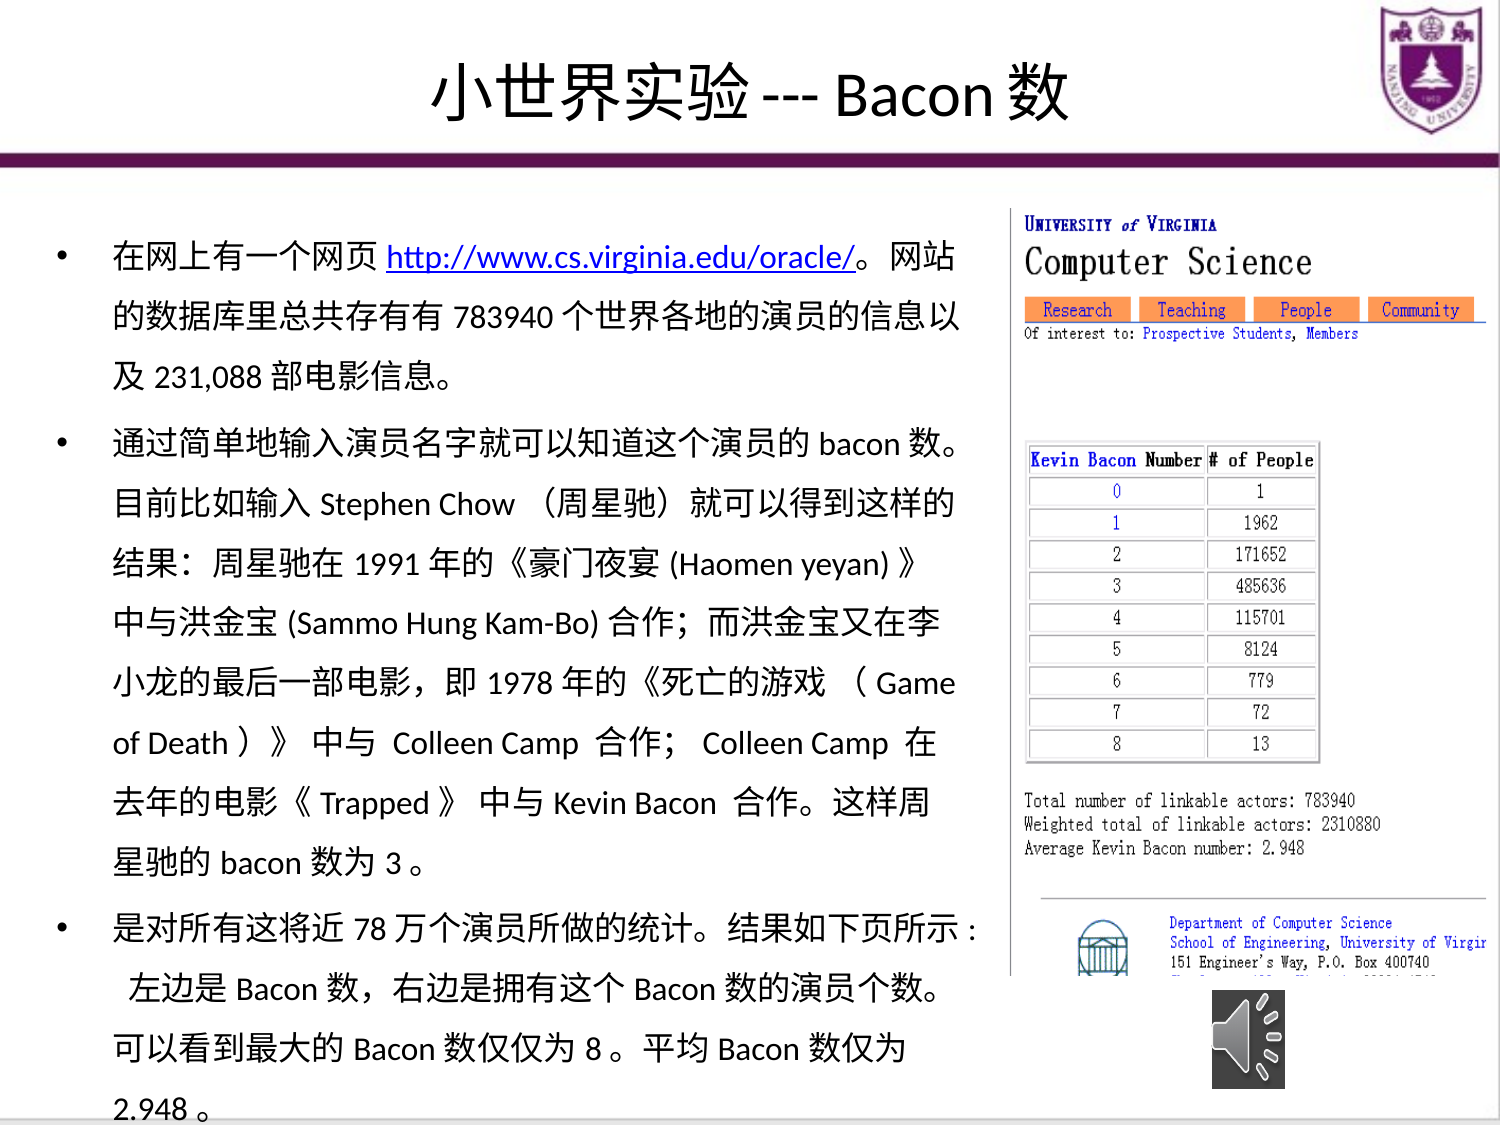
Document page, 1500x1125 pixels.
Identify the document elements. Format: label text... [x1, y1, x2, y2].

picture [0, 0, 1500, 1125]
list 在网上有一个网页http://www.cs.virginia.edu/oracle/。网站的数据库里总共存有有783940个世界各地的演员的信息以及231,088部电影信息。 通过简单地输入演员名字就可以知道这个演员的bacon数。目前比如输入Stephen Chow（周星驰）就可以得到这样的结果：周星驰在1991年的《豪门夜宴(Haomen yeyan)》 中与洪金宝(Sammo Hung Kam-Bo)合作；而洪金宝又在李小龙的最后一部电影，即1978年的《死亡的游戏 （Game of Death）》 中与 Colleen Camp 合作；Colleen Camp 在去年的电影《Trapped》 中与Kevin Bacon 合作。这样周星驰的bacon数为3。 是对所有这将近78万个演员所做的统计。结果如下页所示: 左边是Bacon数，右边是拥有这个Bacon数的演员个数。可以看到最大的Bacon数仅仅为8。平均Bacon数仅为2.948。 [41, 208, 981, 976]
title 小世界实验--- Bacon数 [75, 45, 1425, 138]
